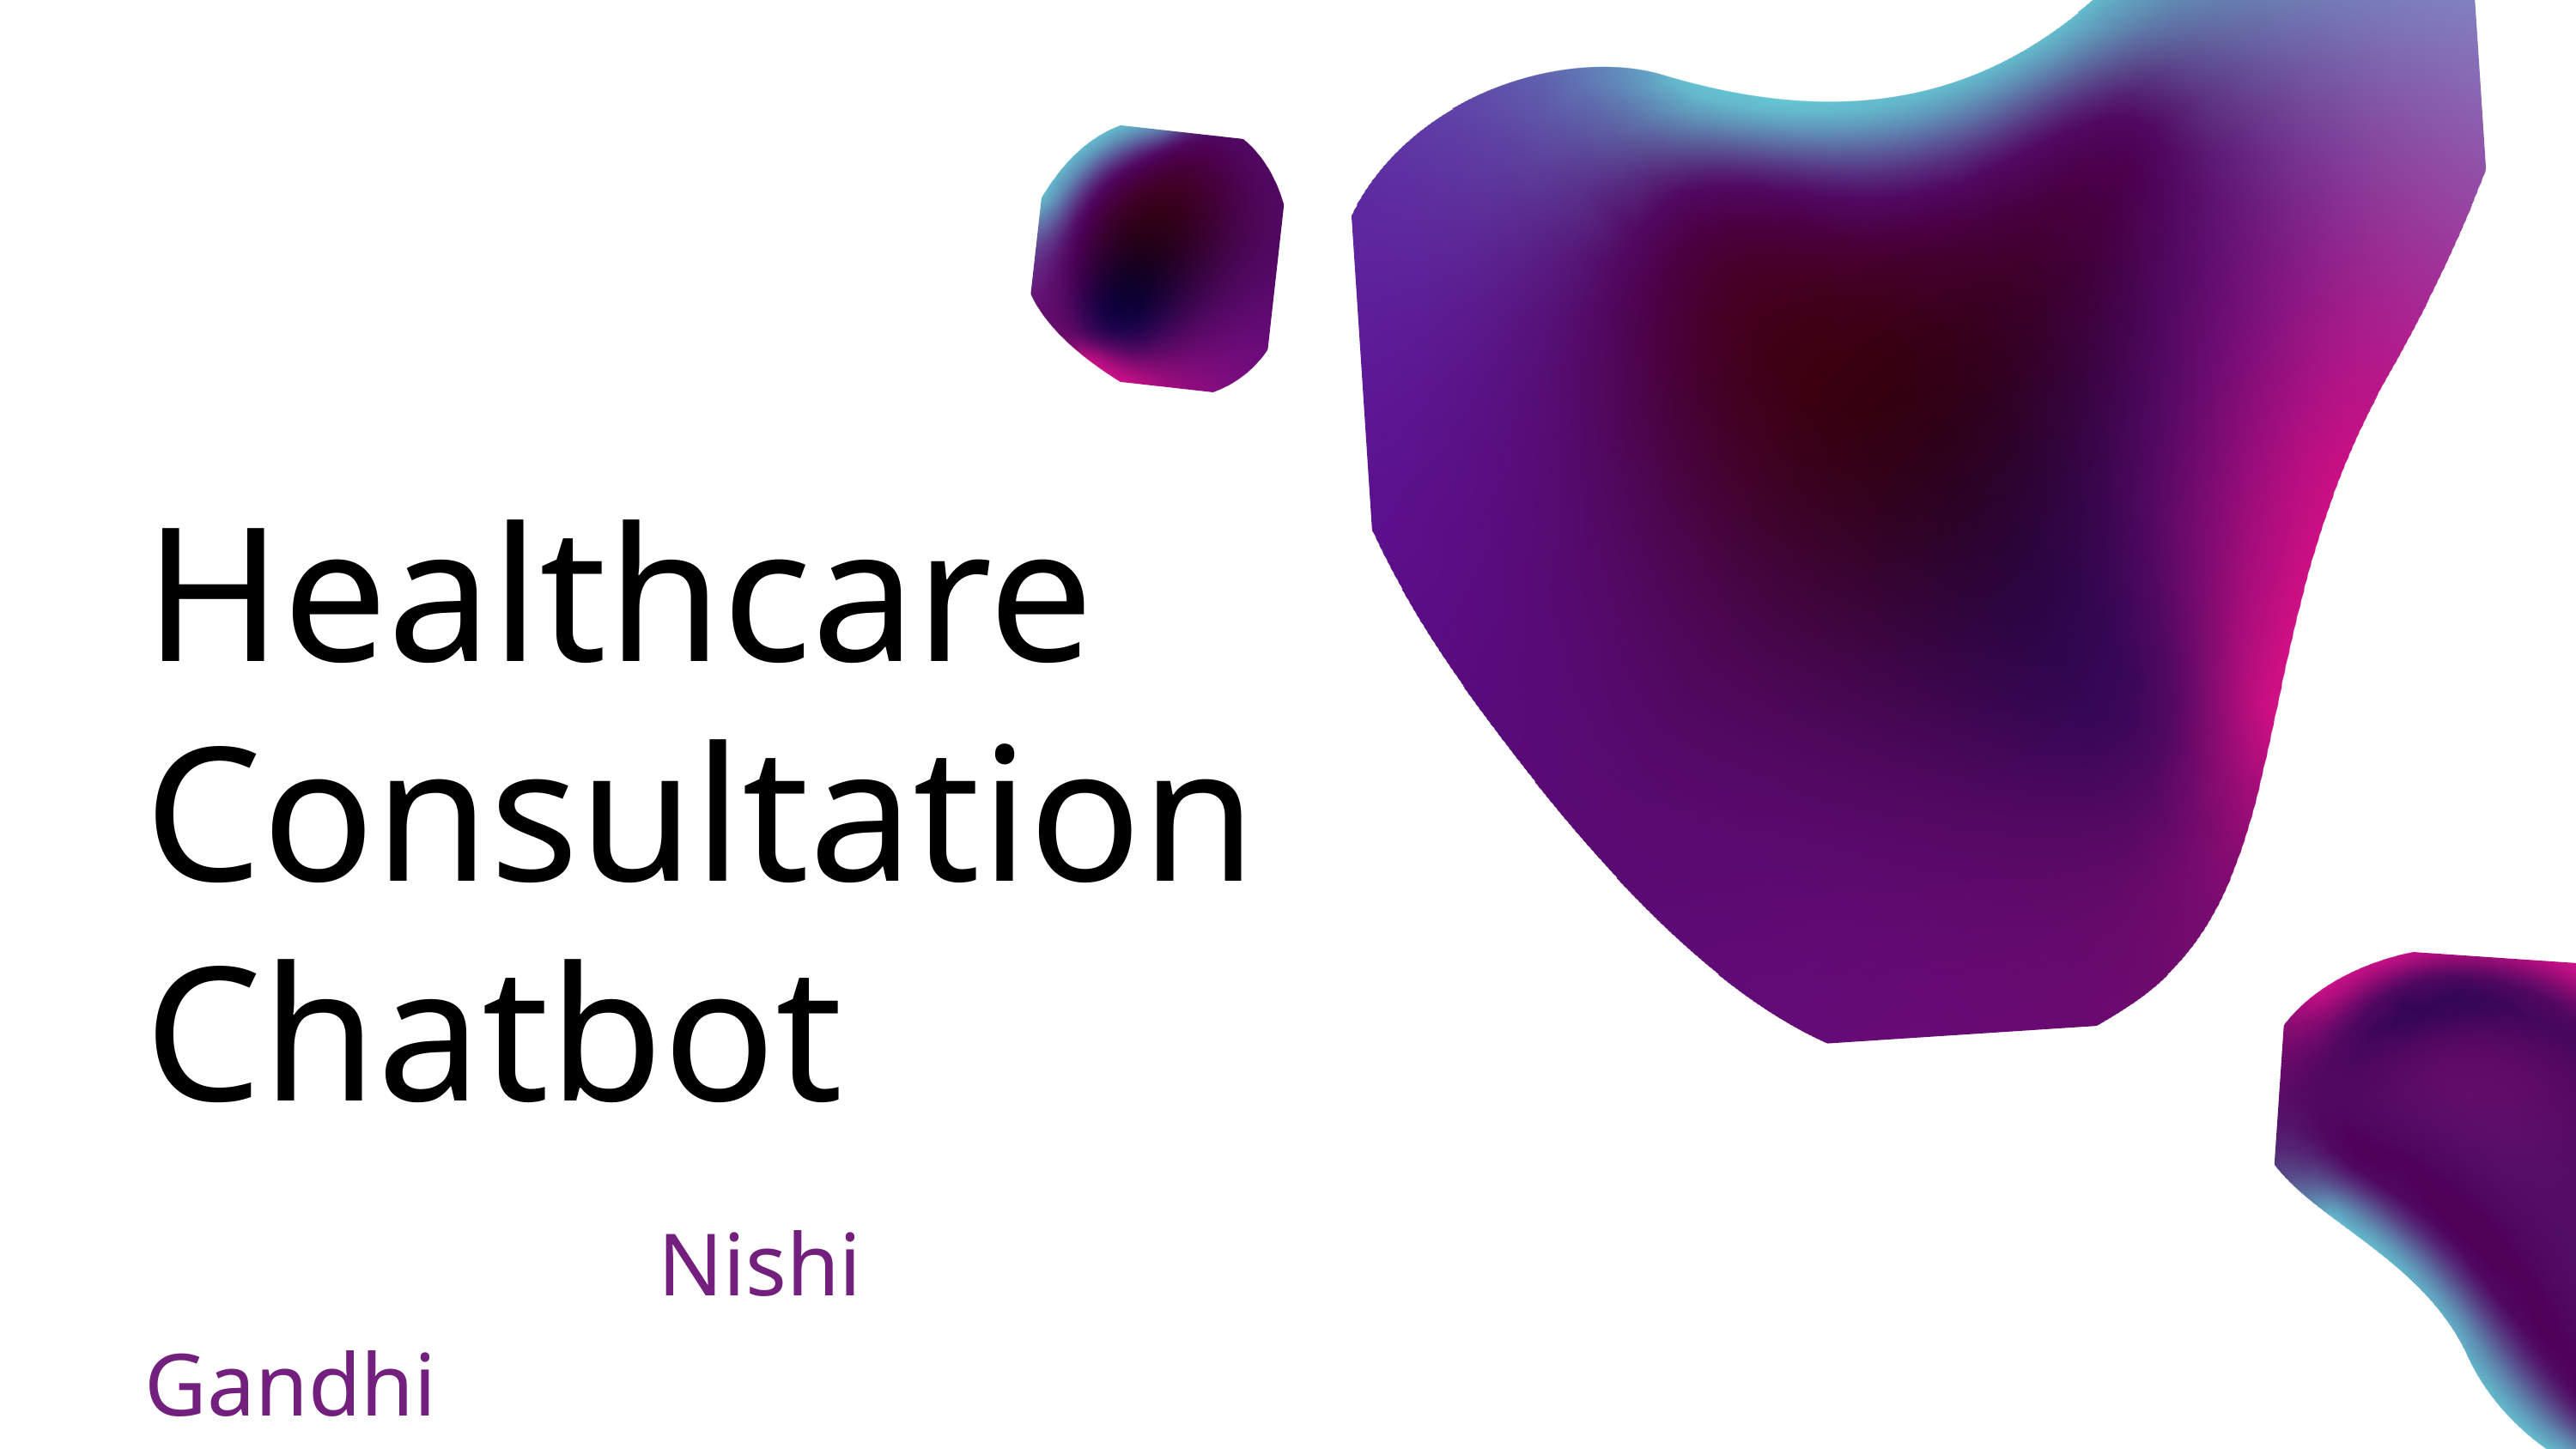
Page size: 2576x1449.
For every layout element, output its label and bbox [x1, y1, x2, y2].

text_box [1022, 117, 1291, 398]
text_box [144, 476, 1656, 1304]
text_box [1337, 0, 2538, 1055]
text_box [2255, 943, 2576, 1449]
